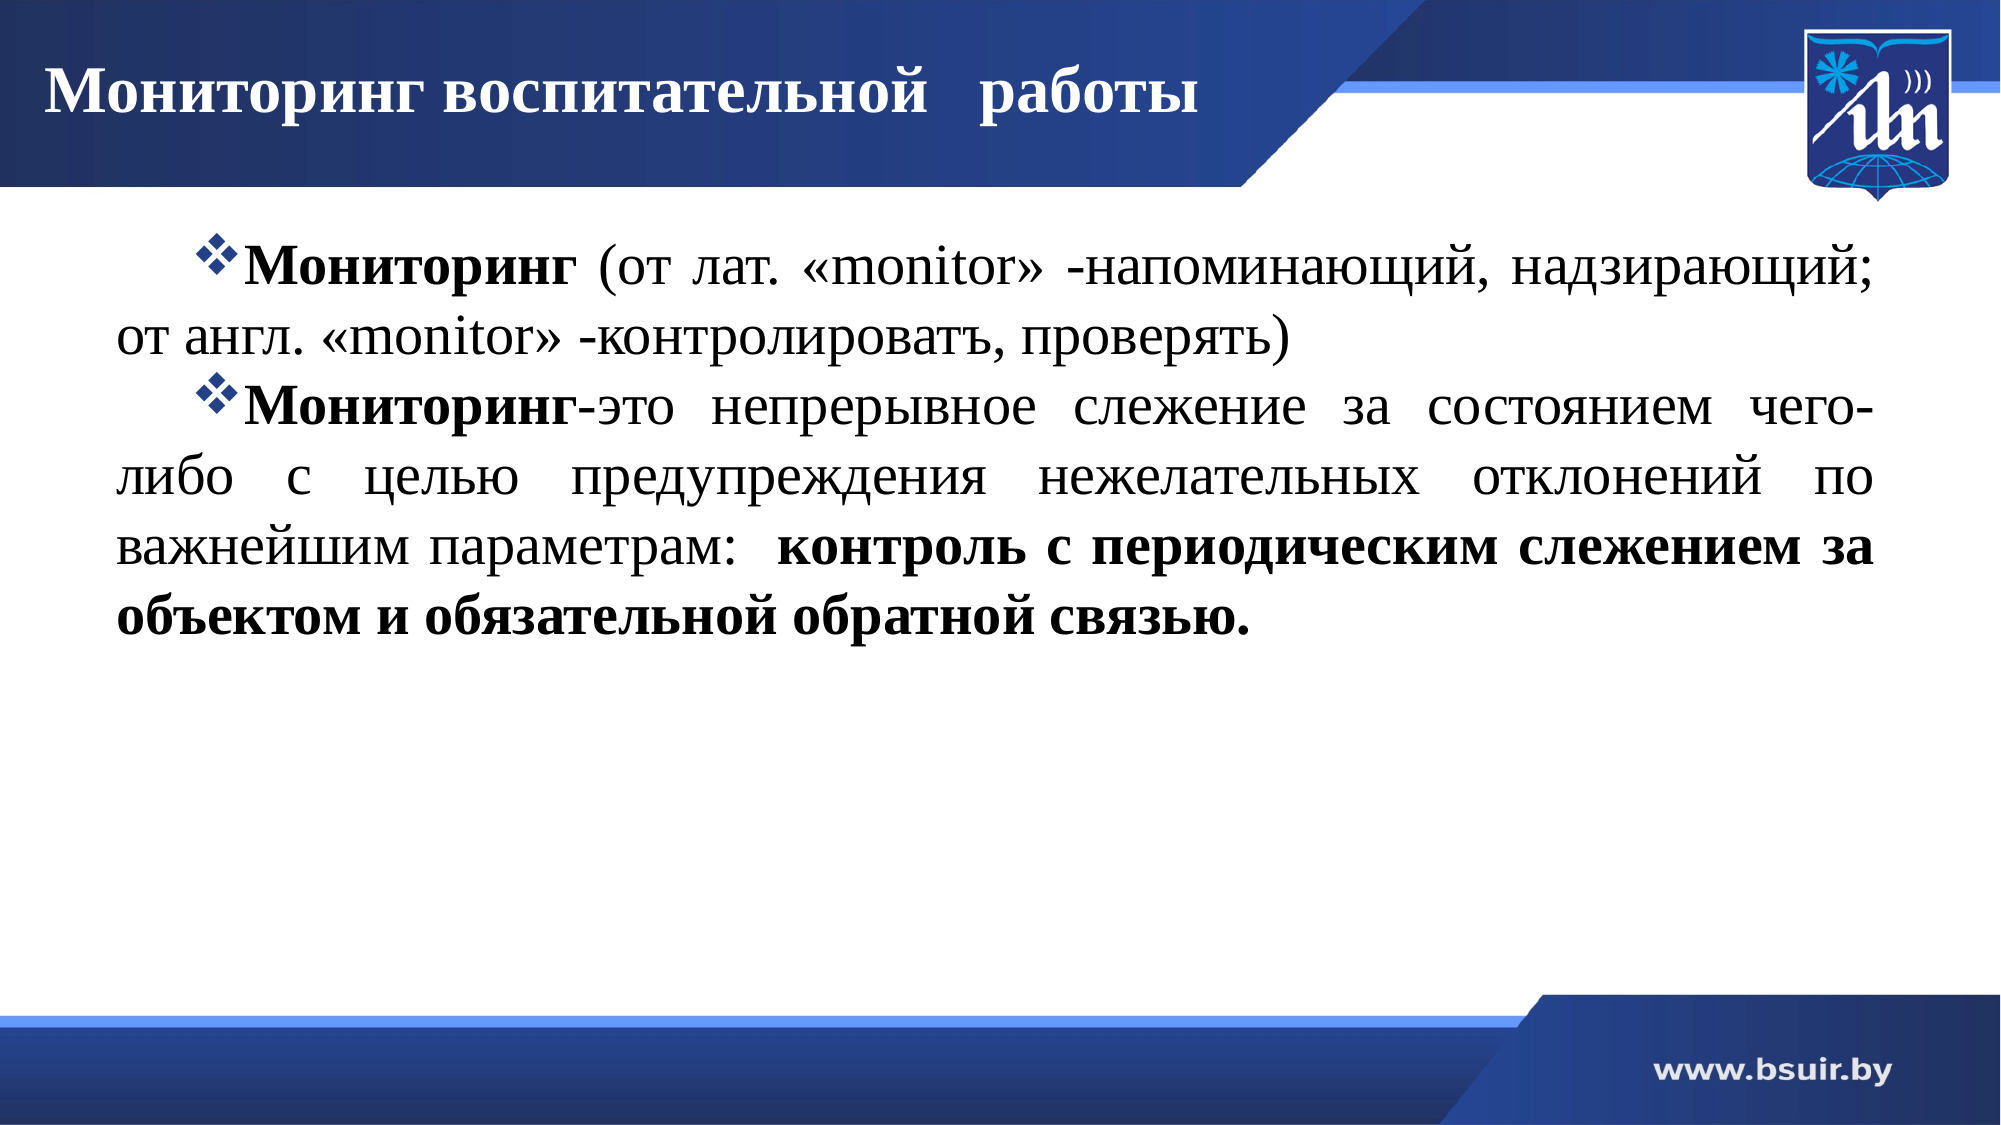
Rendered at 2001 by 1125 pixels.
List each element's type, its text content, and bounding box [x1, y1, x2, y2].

picture [0, 0, 2001, 1125]
title Мониторинг воспитательной работы [29, 20, 1390, 151]
list Мониторинг (от лат. «monitor» -напоминающий, надзирающий; от англ. «monitor» -контролироватъ, проверять) Мониторинг-это непрерывное слежение за состоянием чего-либо с целью предупреждения нежелательных отклонений по важнейшим параметрам: контроль с периодическим слежением за объектом и обязательной обратной связью. [100, 218, 1891, 1058]
